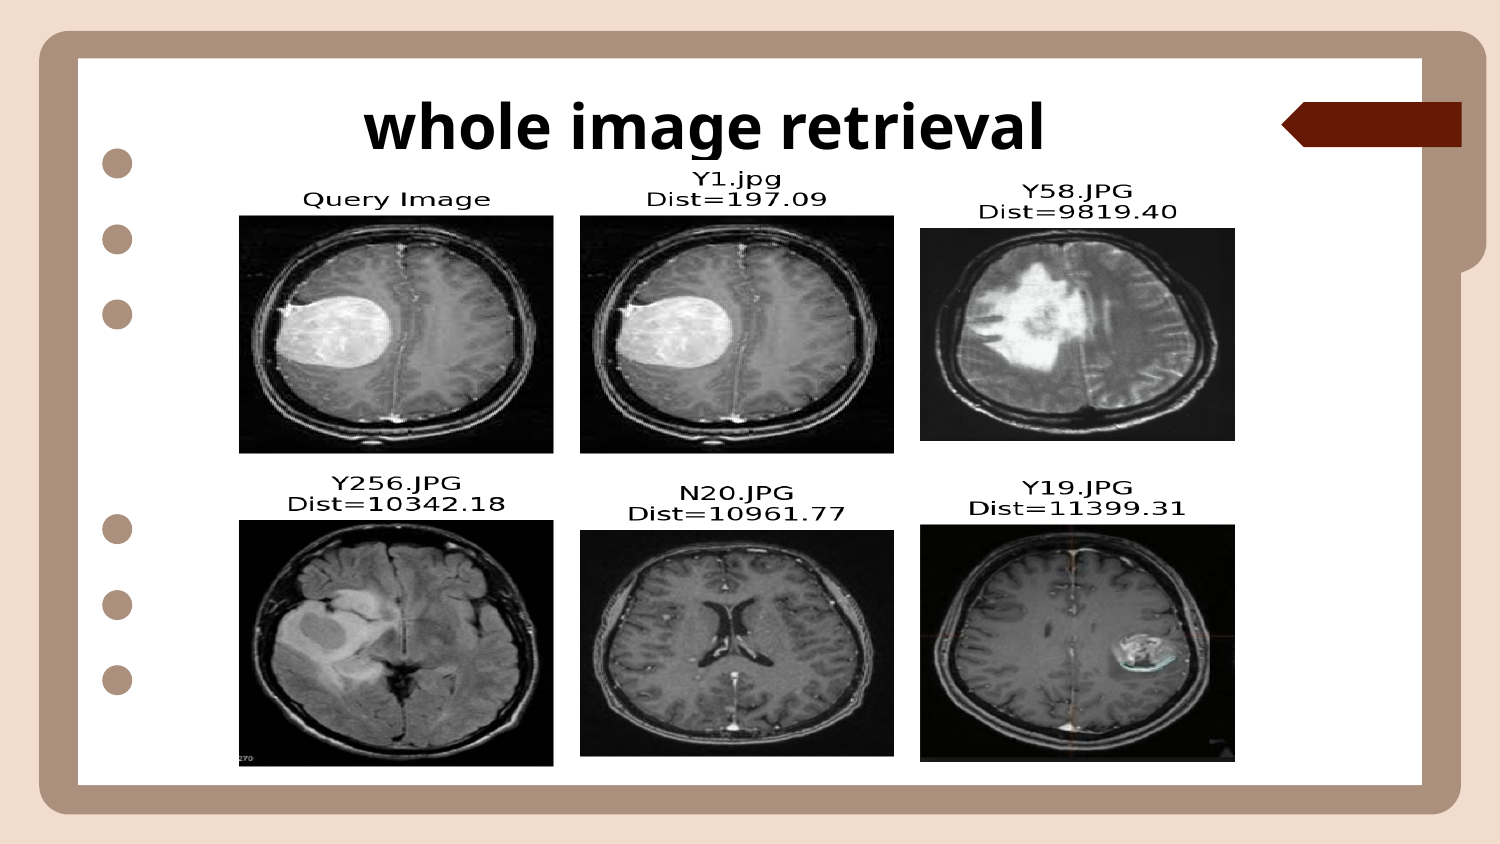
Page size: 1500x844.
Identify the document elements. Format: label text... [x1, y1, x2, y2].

picture [221, 160, 1252, 778]
text_box [1281, 102, 1462, 148]
text_box whole image retrieval [173, 72, 1238, 178]
